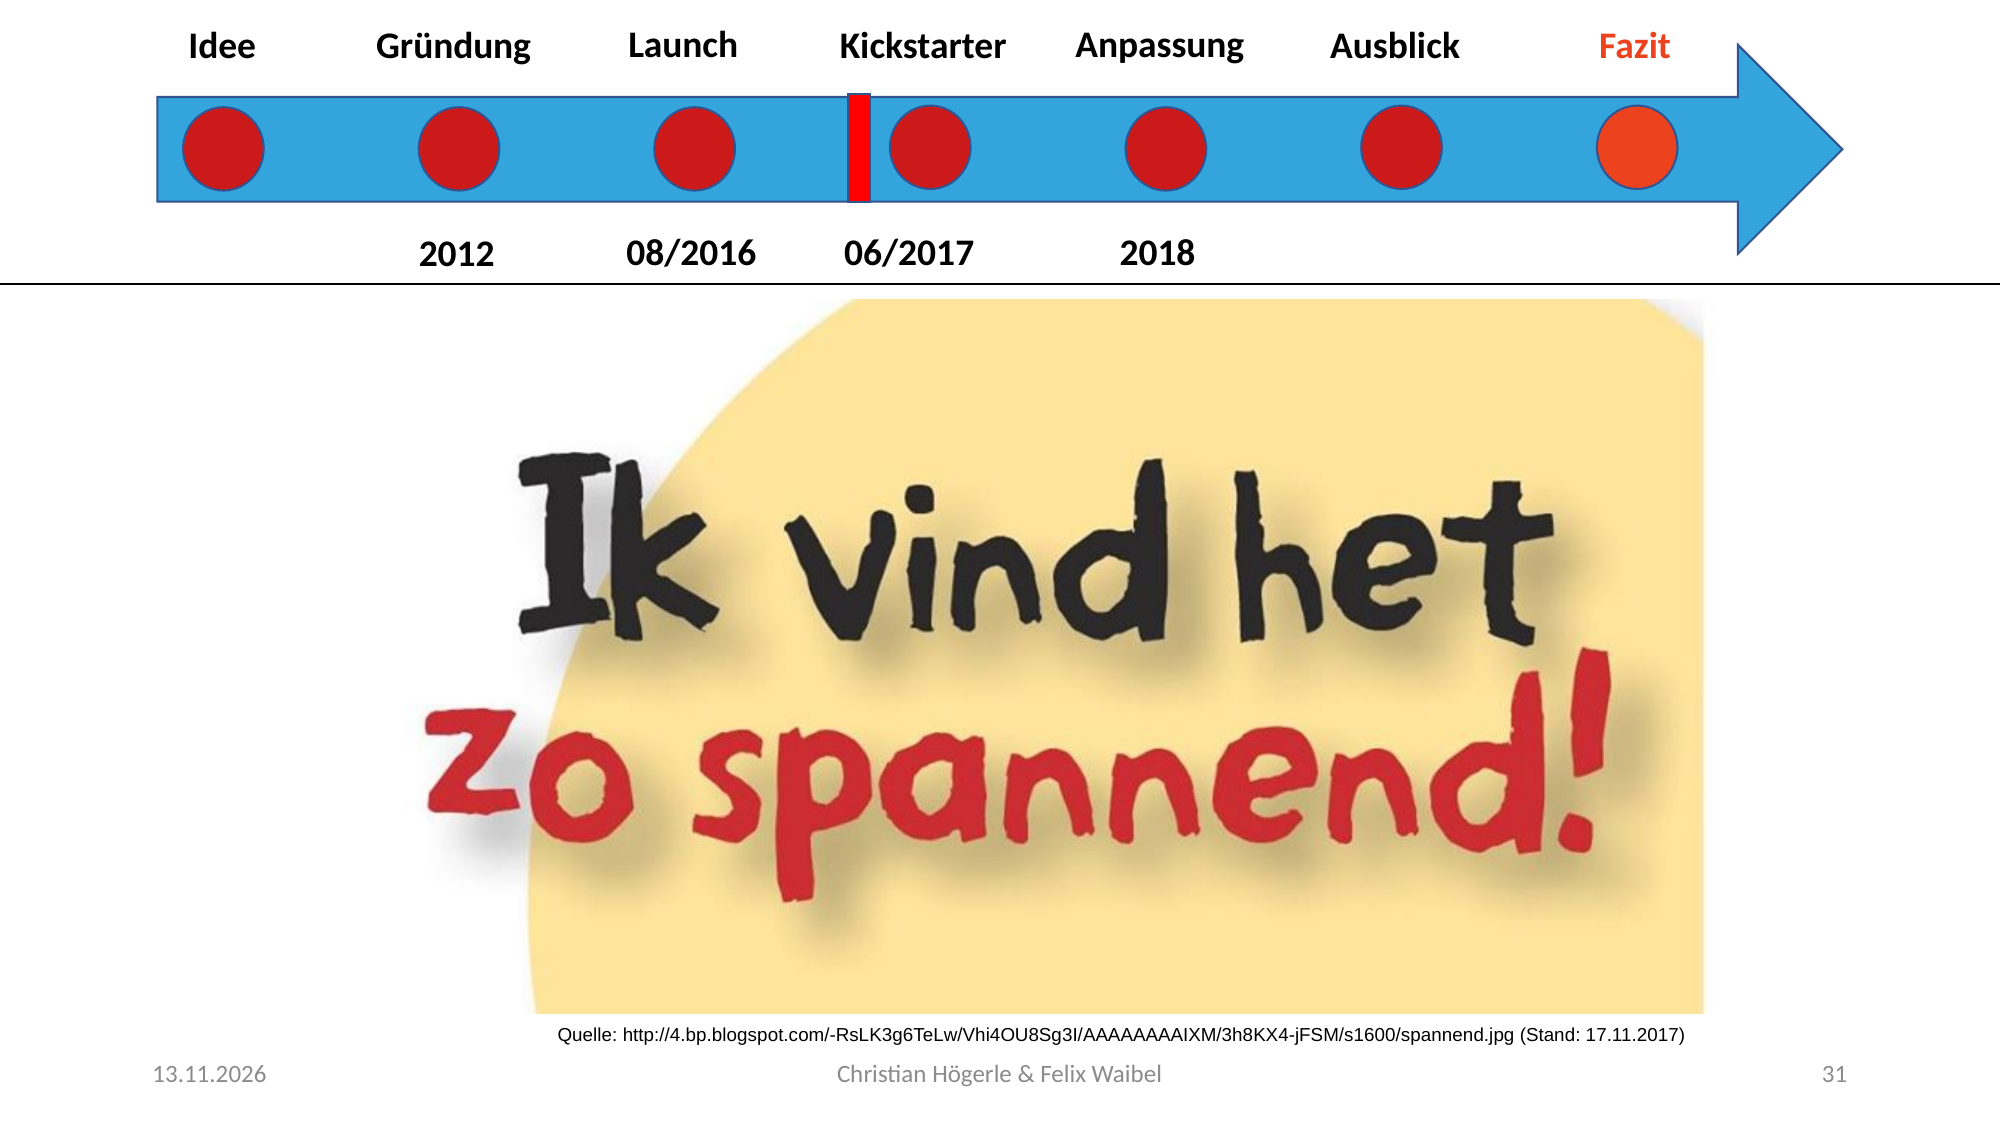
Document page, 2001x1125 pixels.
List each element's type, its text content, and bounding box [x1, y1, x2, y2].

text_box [157, 12, 1843, 283]
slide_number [137, 1042, 588, 1103]
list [286, 299, 1714, 1014]
footer Christian Högerle & Felix Waibel [662, 1053, 1338, 1103]
text_box Quelle: http://4.bp.blogspot.com/-RsLK3g6TeLw/Vhi4OU8Sg3I/AAAAAAAAIXM/3h8KX4-jFSM/s1600/spannend.jpg (Stand: 17.11.2017) [543, 1015, 1714, 1053]
slide_number 31 [1412, 1042, 1863, 1103]
